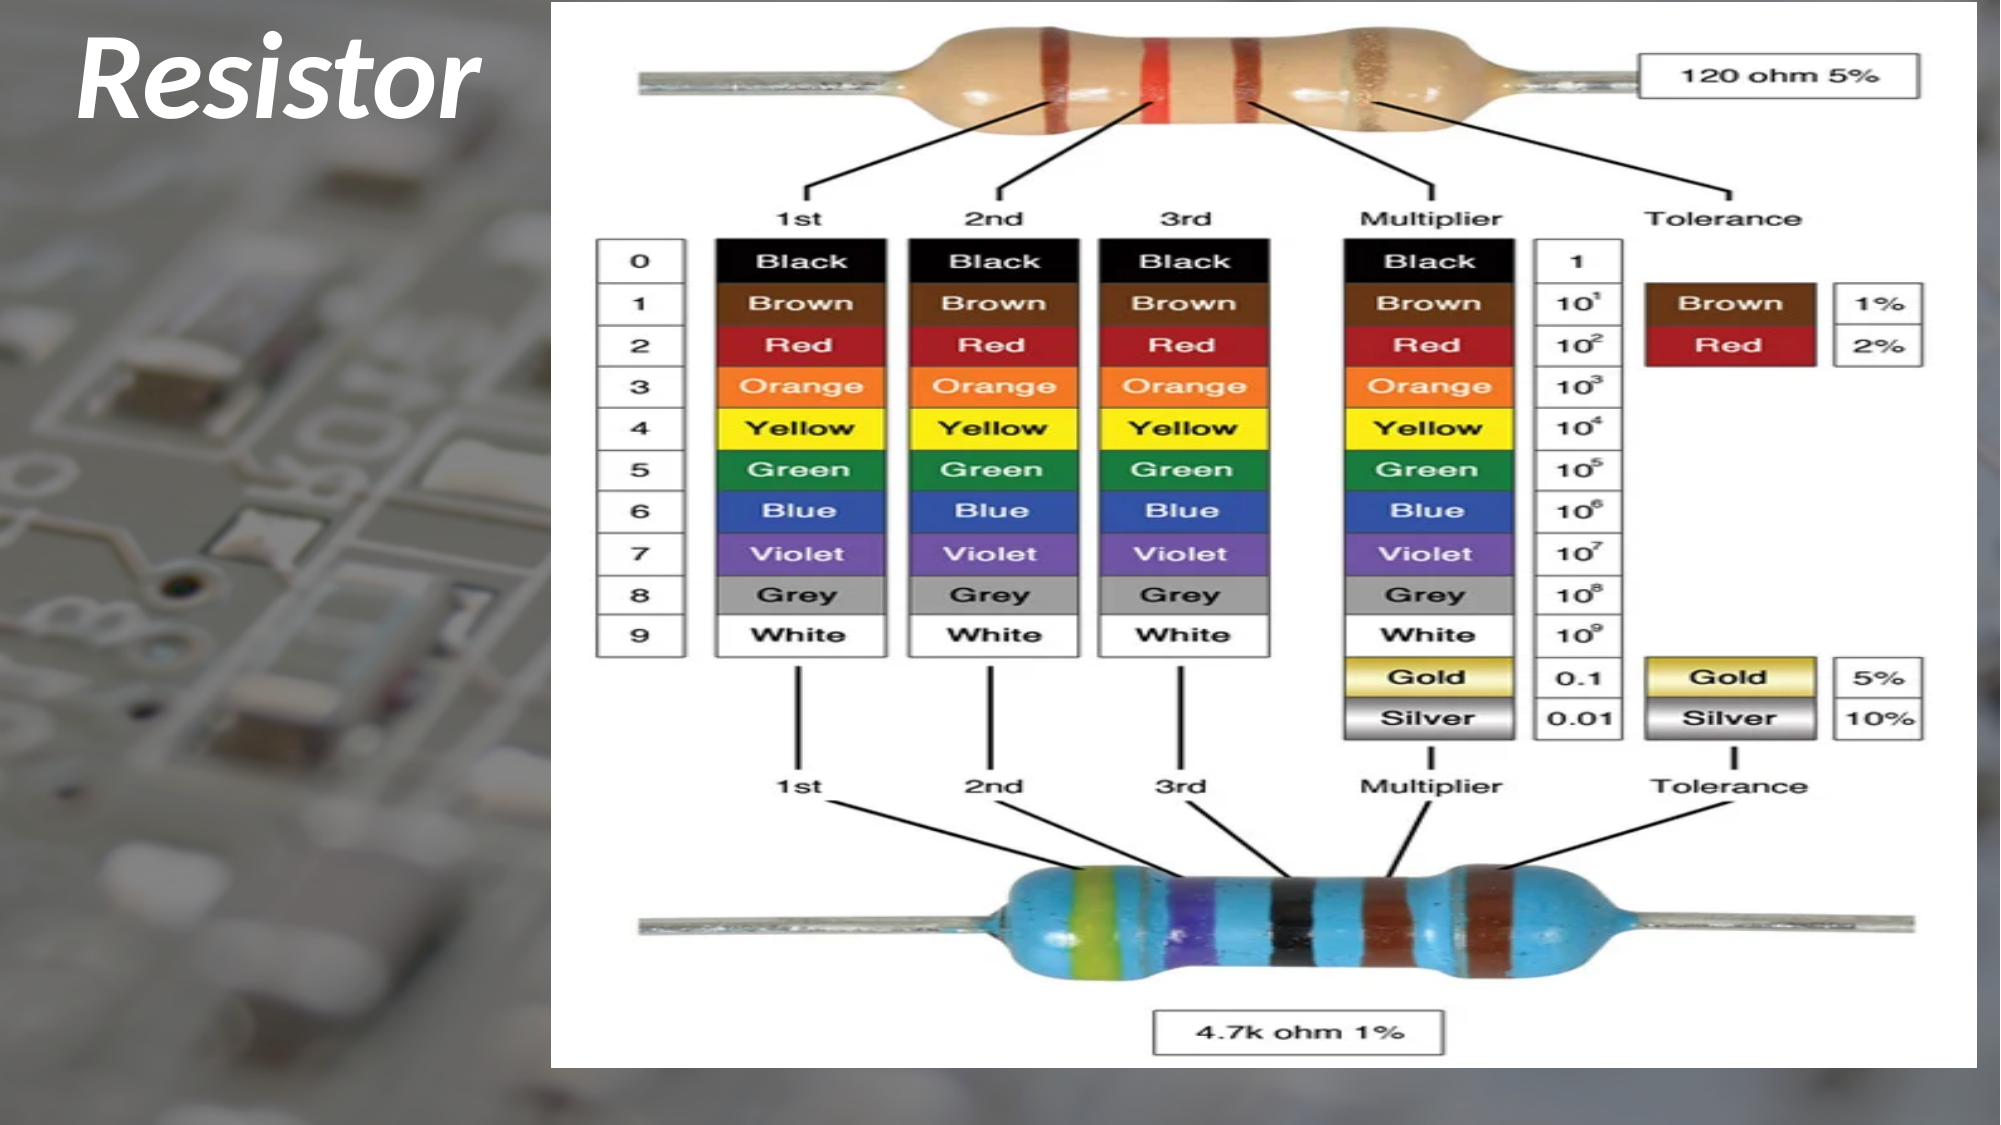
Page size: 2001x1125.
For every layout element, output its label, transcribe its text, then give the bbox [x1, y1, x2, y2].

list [551, 2, 1977, 1068]
picture [0, 0, 2000, 1125]
title Resistor [59, 3, 551, 153]
